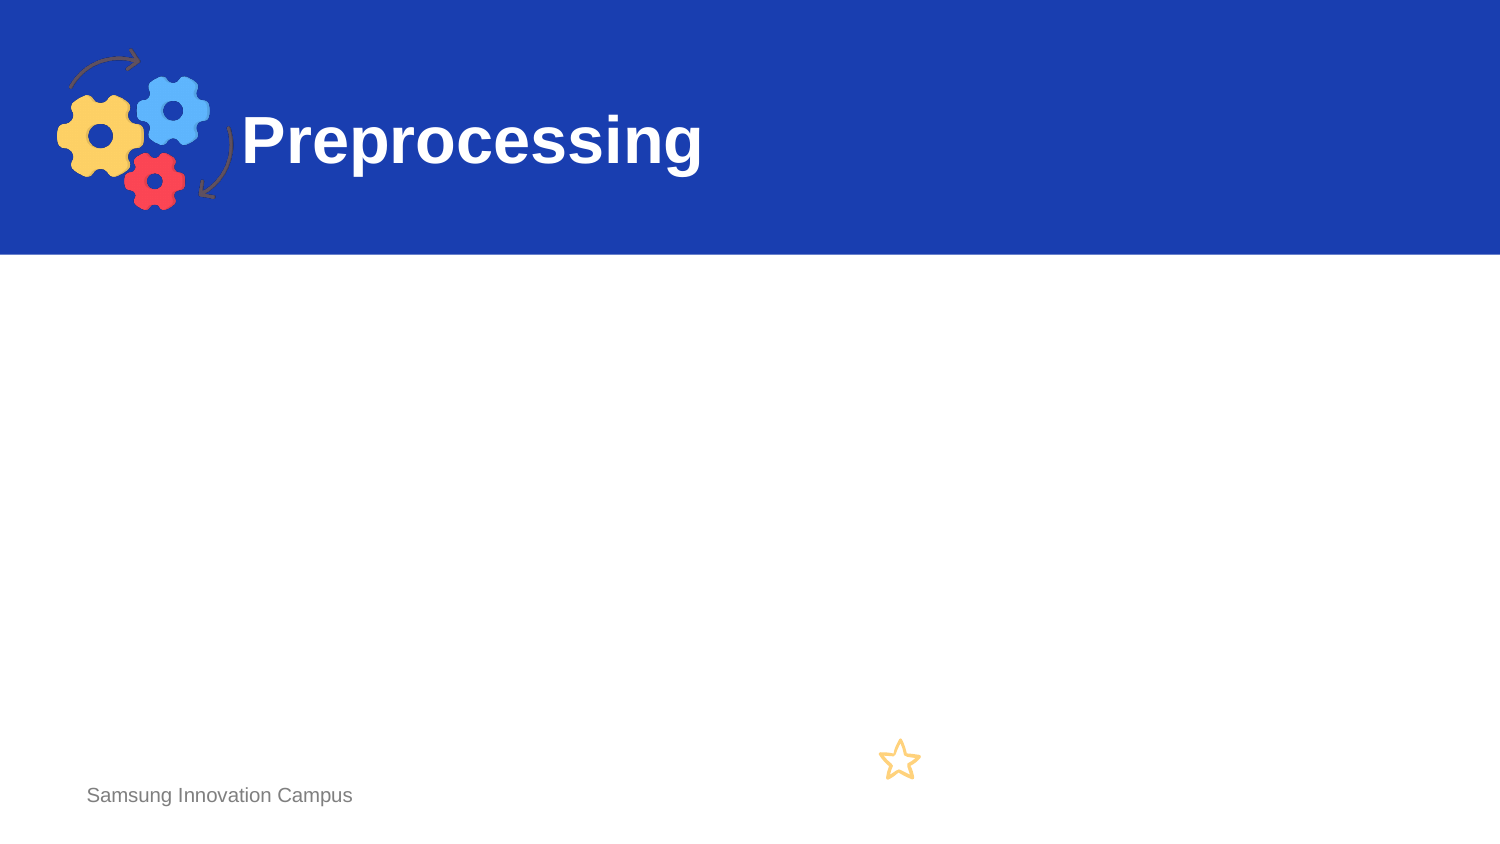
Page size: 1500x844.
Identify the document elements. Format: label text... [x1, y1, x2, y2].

text_box [878, 738, 921, 780]
text_box Preprocessing [247, 96, 744, 177]
picture [47, 31, 243, 227]
